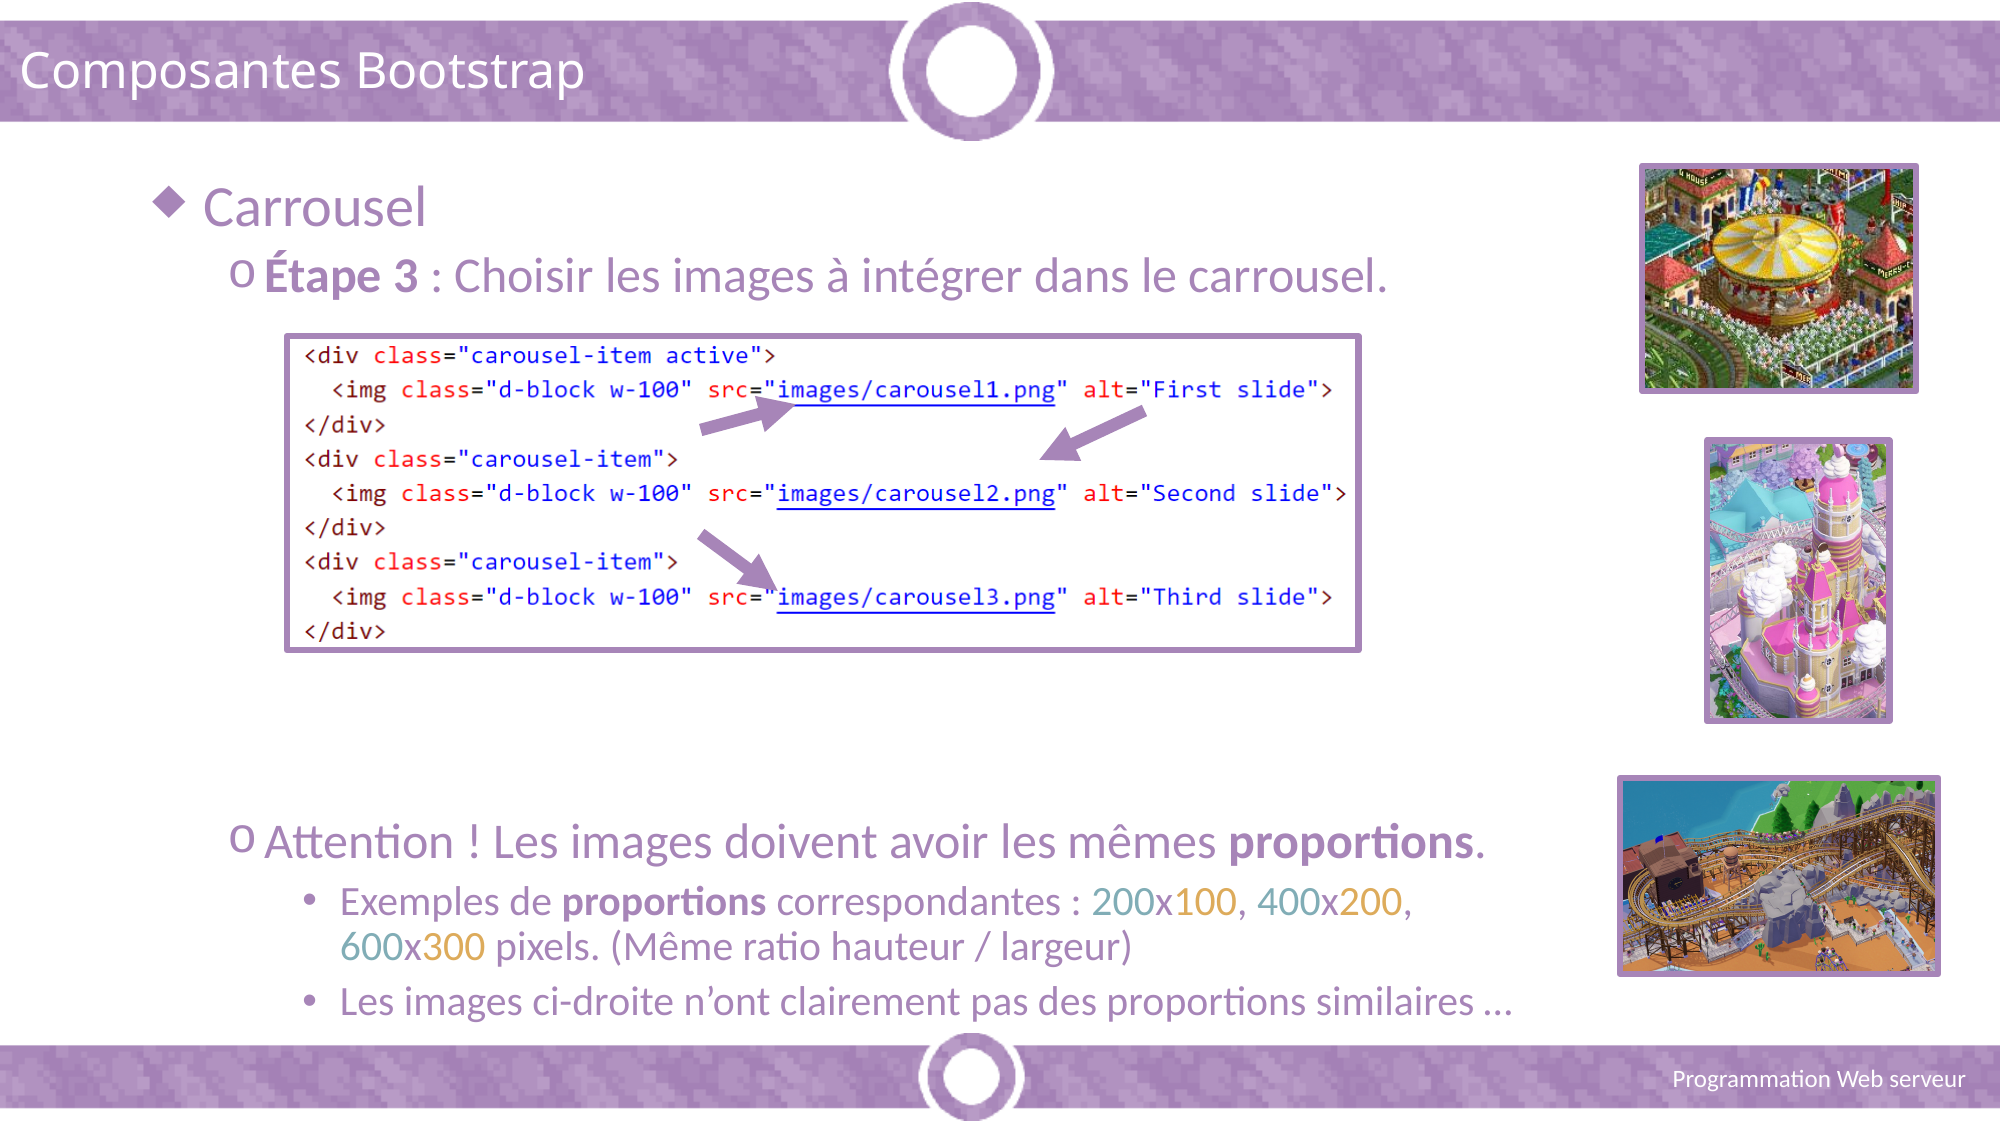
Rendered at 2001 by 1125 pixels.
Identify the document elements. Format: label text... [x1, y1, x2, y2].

picture [1645, 168, 1914, 389]
picture [1623, 781, 1936, 971]
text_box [1039, 410, 1145, 460]
list Carrousel Étape 3 : Choisir les images à intégrer dans le carrousel. Attention ! Les images doivent avoir les mêmes proportions. Exemples de proportions correspondantes : 200x100, 400x200, 600x300 pixels. (Même ratio hauteur / largeur) Les images ci-droite n’ont clairement pas des proportions similaires … [137, 168, 1565, 1014]
picture [1710, 443, 1887, 718]
picture [0, 1033, 2000, 1121]
picture [289, 339, 1356, 648]
title Composantes Bootstrap [4, 22, 884, 123]
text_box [700, 533, 778, 592]
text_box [700, 404, 797, 430]
picture [0, 2, 2000, 141]
